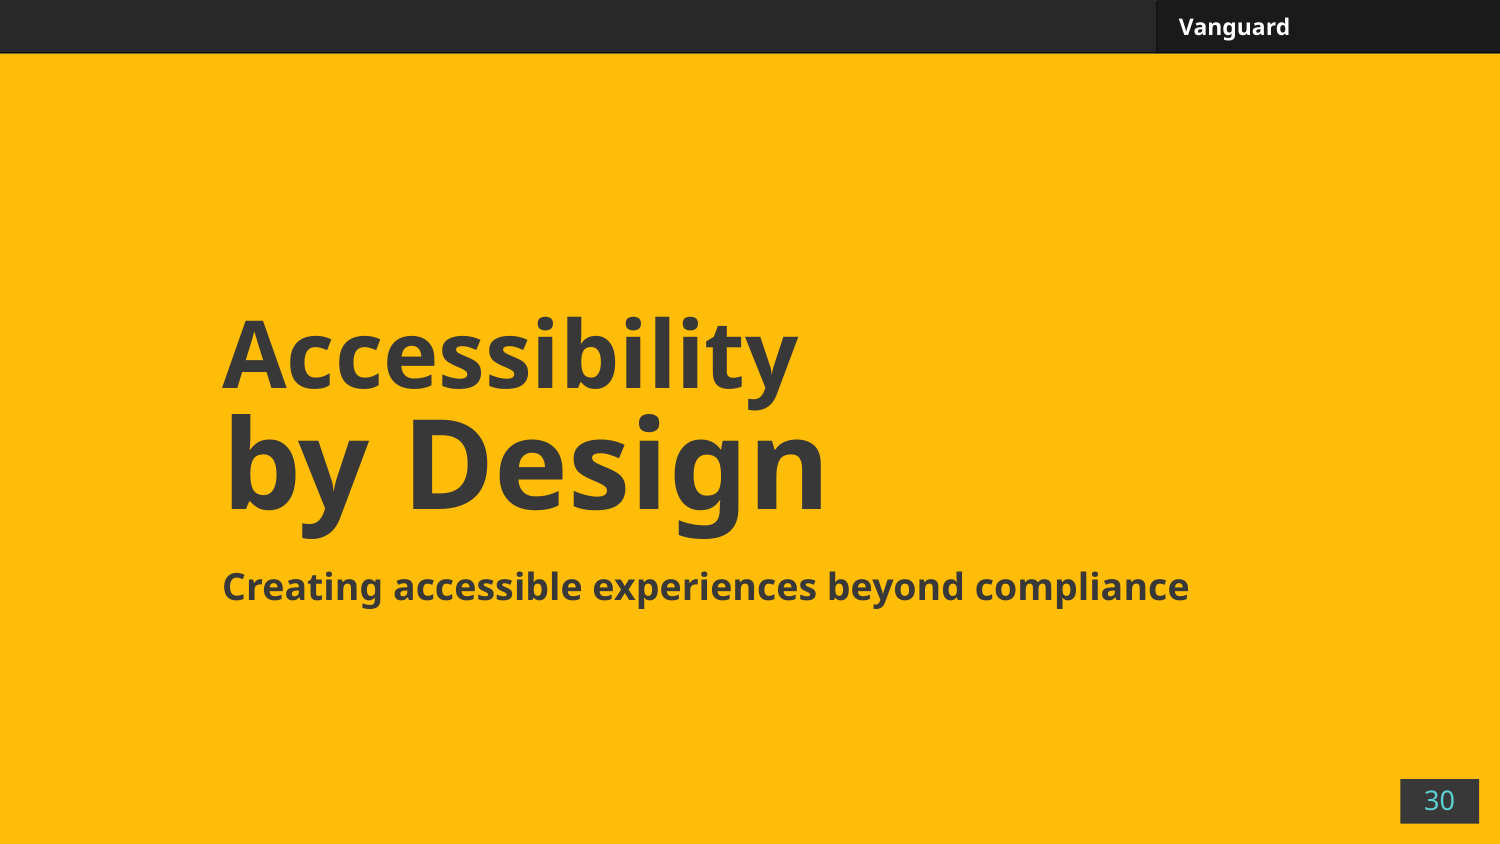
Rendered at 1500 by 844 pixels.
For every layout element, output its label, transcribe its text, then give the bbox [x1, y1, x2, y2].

slide_number ‹#› [1400, 779, 1480, 824]
title Accessibility by Design [207, 220, 1338, 535]
list Creating accessible experiences beyond compliance [207, 541, 1290, 733]
